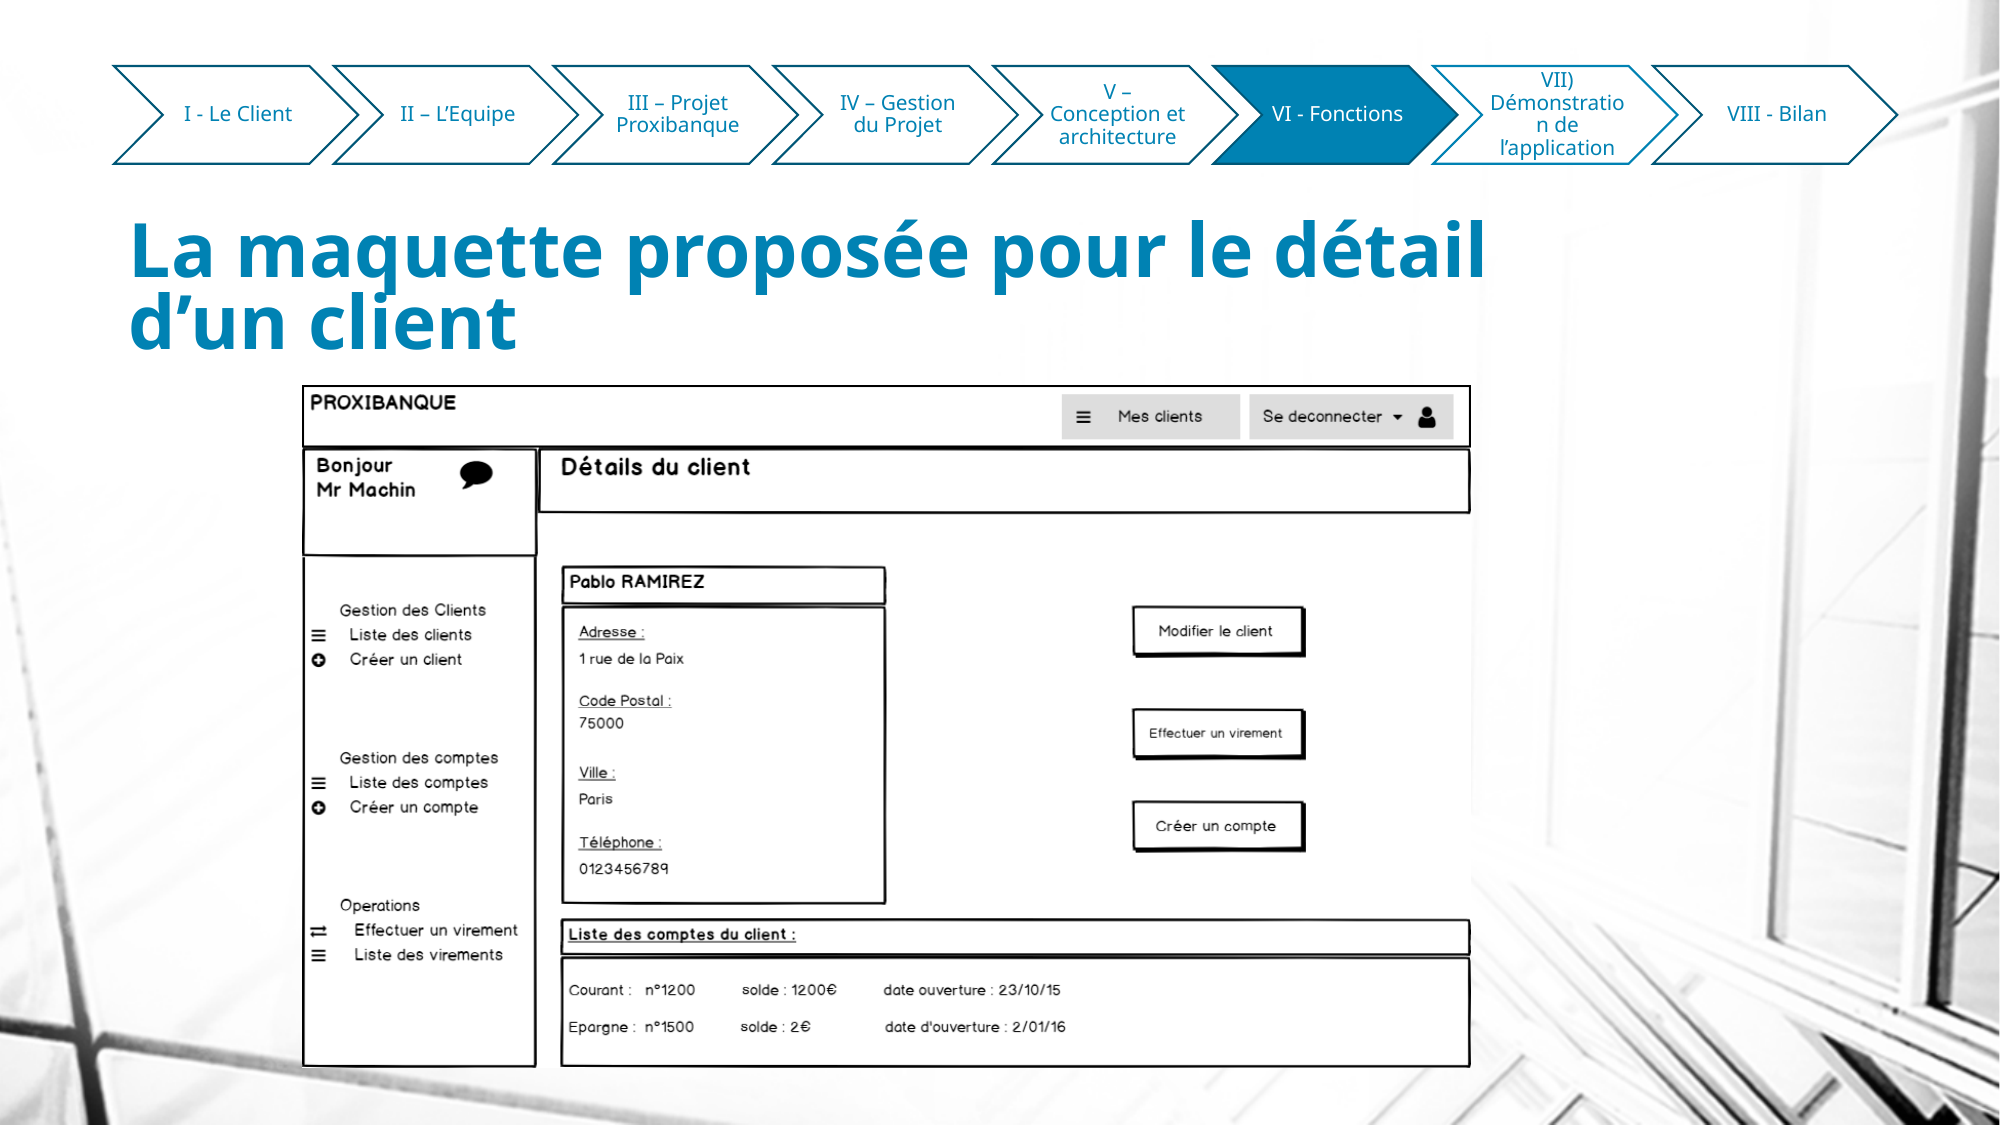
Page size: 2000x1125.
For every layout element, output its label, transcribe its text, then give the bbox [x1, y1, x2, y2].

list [302, 385, 1471, 1068]
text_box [113, 2, 1898, 227]
picture [0, 0, 2000, 1125]
title La maquette proposée pour le détail d’un client [113, 227, 1539, 372]
